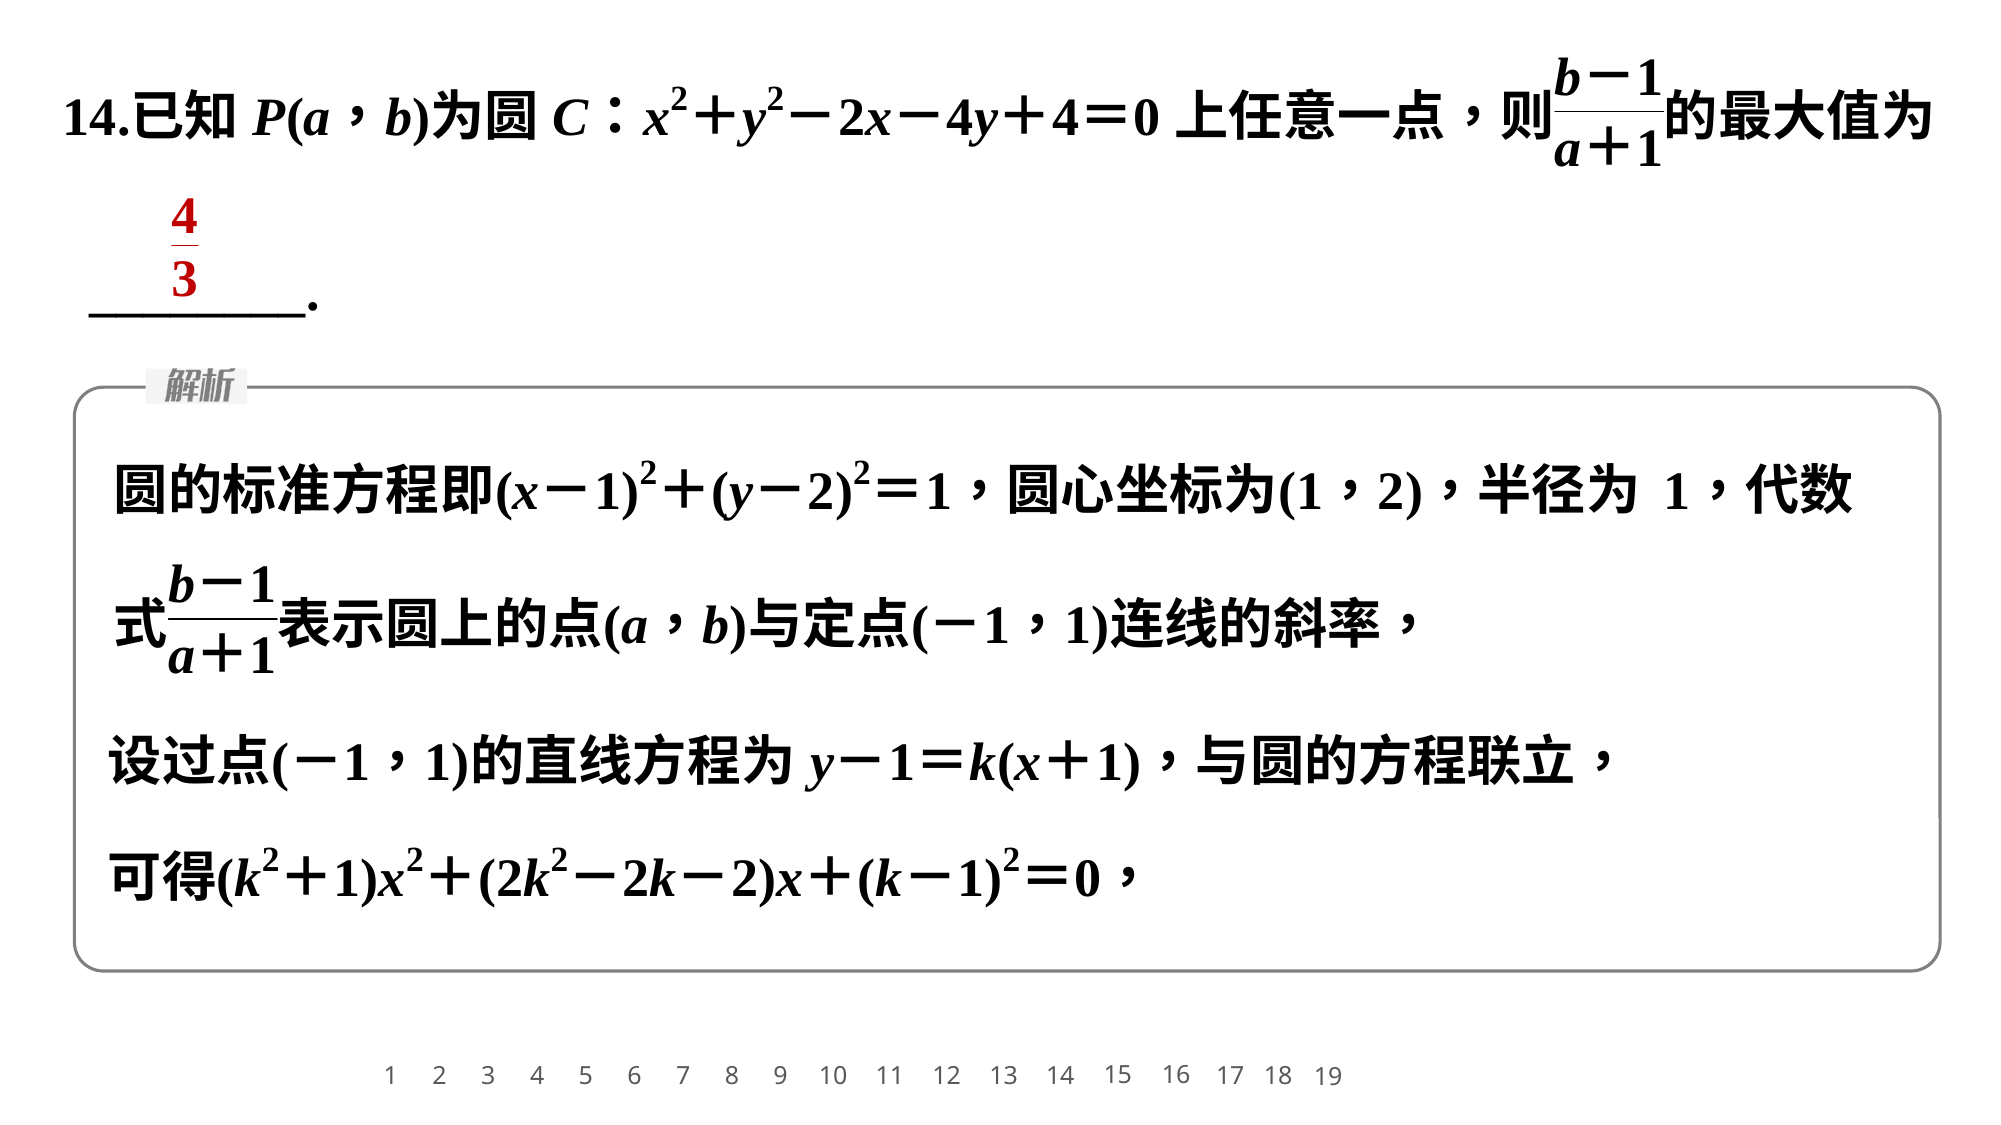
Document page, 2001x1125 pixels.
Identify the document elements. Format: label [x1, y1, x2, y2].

text_box [107, 712, 1848, 811]
text_box [107, 828, 1848, 927]
text_box [114, 441, 1854, 702]
text_box [62, 31, 1972, 372]
text_box [74, 372, 1941, 972]
text_box [171, 183, 294, 315]
